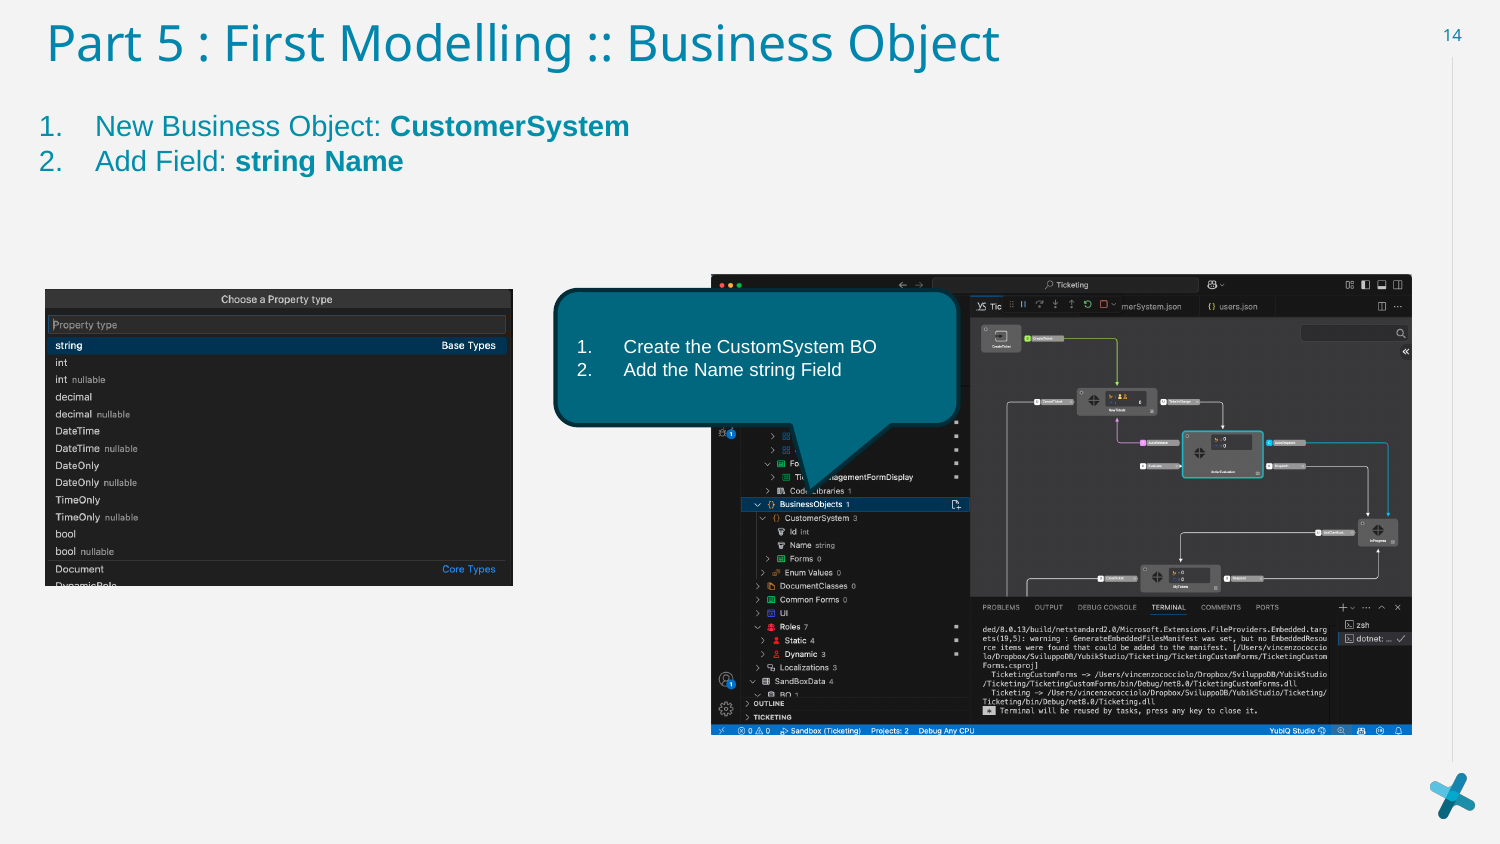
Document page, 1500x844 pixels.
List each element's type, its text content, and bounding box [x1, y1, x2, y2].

picture [711, 274, 1412, 736]
title Part 5 : First Modelling :: Business Object [45, 75, 1399, 153]
text_box New Business Object: CustomerSystem Add Field: string Name [24, 99, 646, 185]
text_box Create the CustomSystem BO Add the Name string Field [553, 287, 706, 428]
text_box [0, 0, 1500, 75]
picture [1430, 773, 1475, 819]
picture [45, 289, 513, 586]
